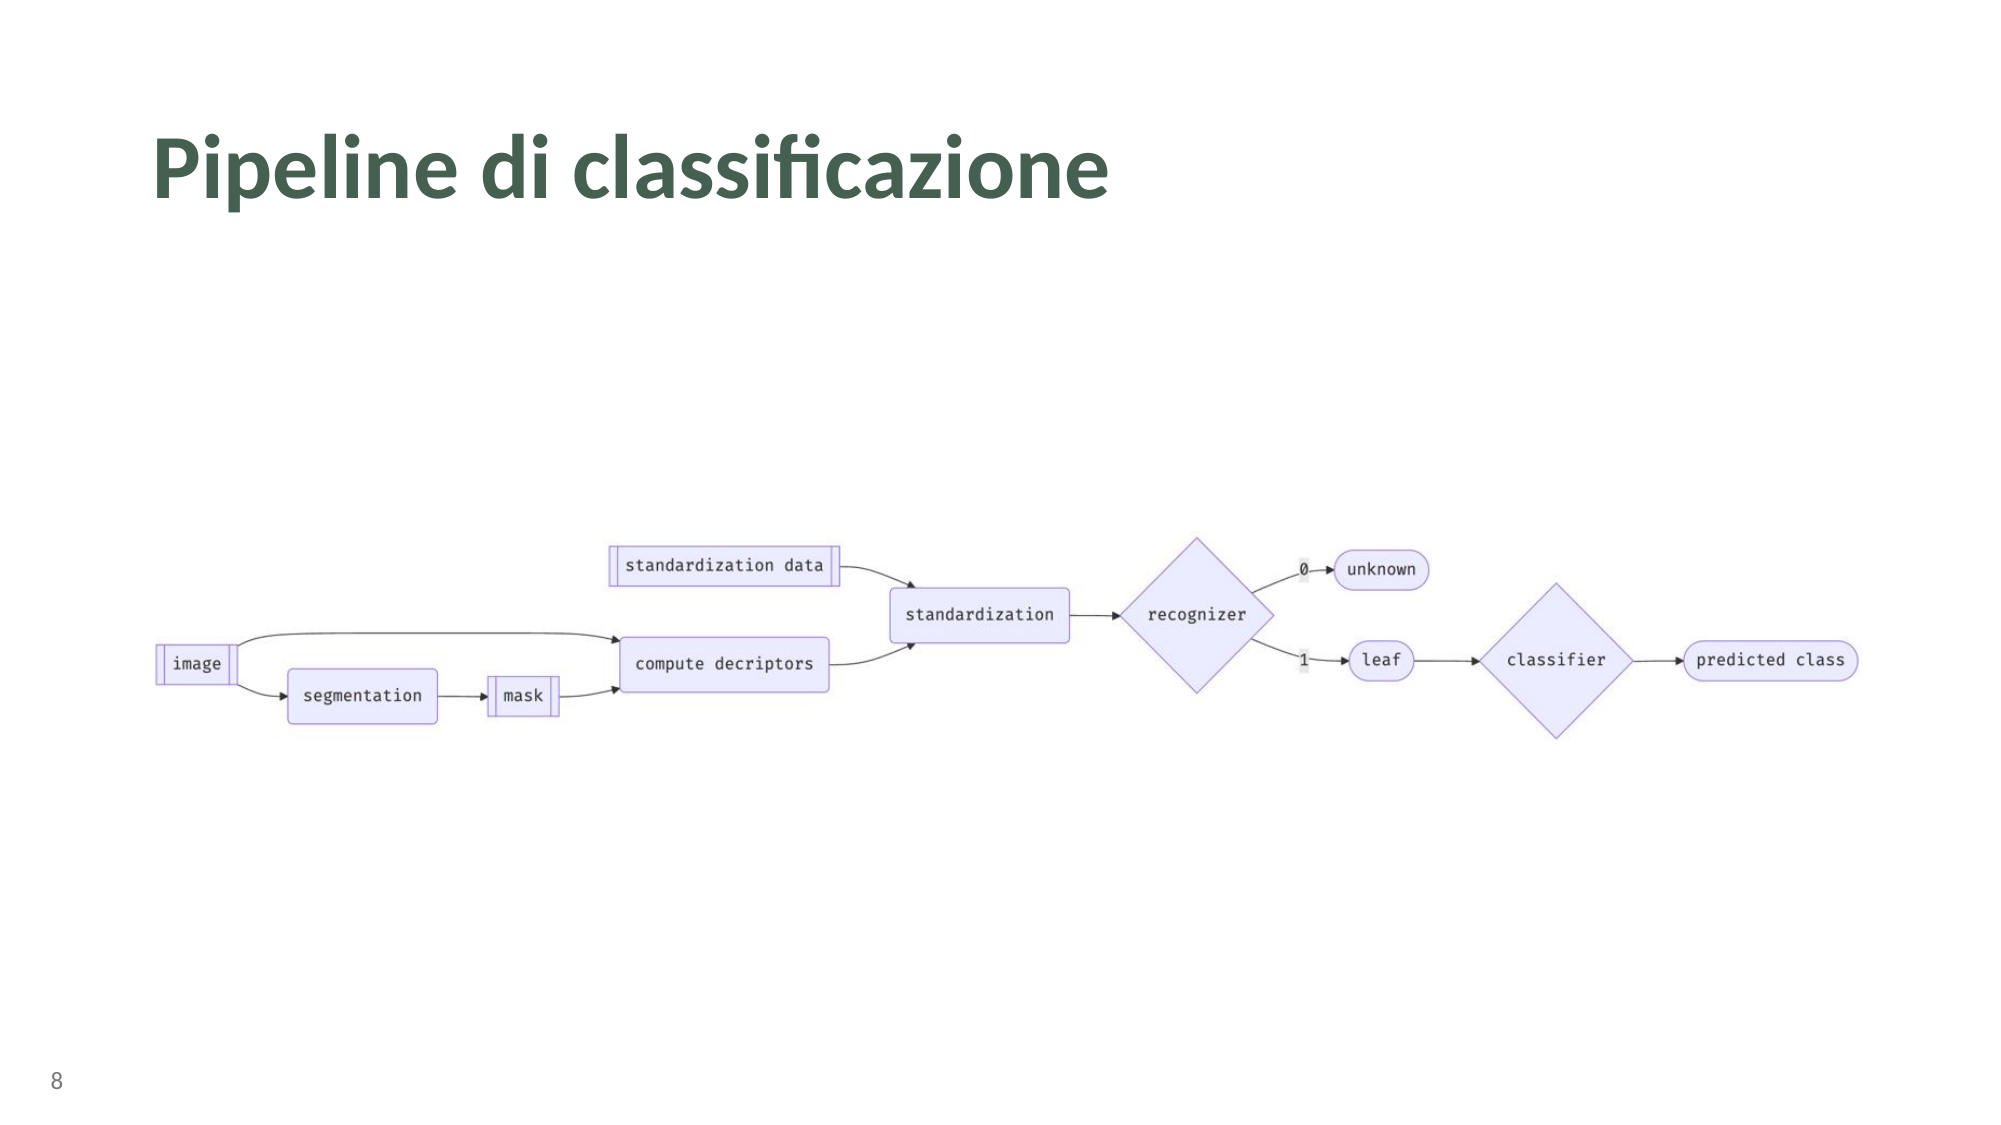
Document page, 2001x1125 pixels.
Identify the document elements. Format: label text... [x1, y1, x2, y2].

slide_number 8 [11, 1049, 103, 1110]
title Pipeline di classificazione [137, 59, 1863, 278]
picture [136, 530, 1863, 782]
